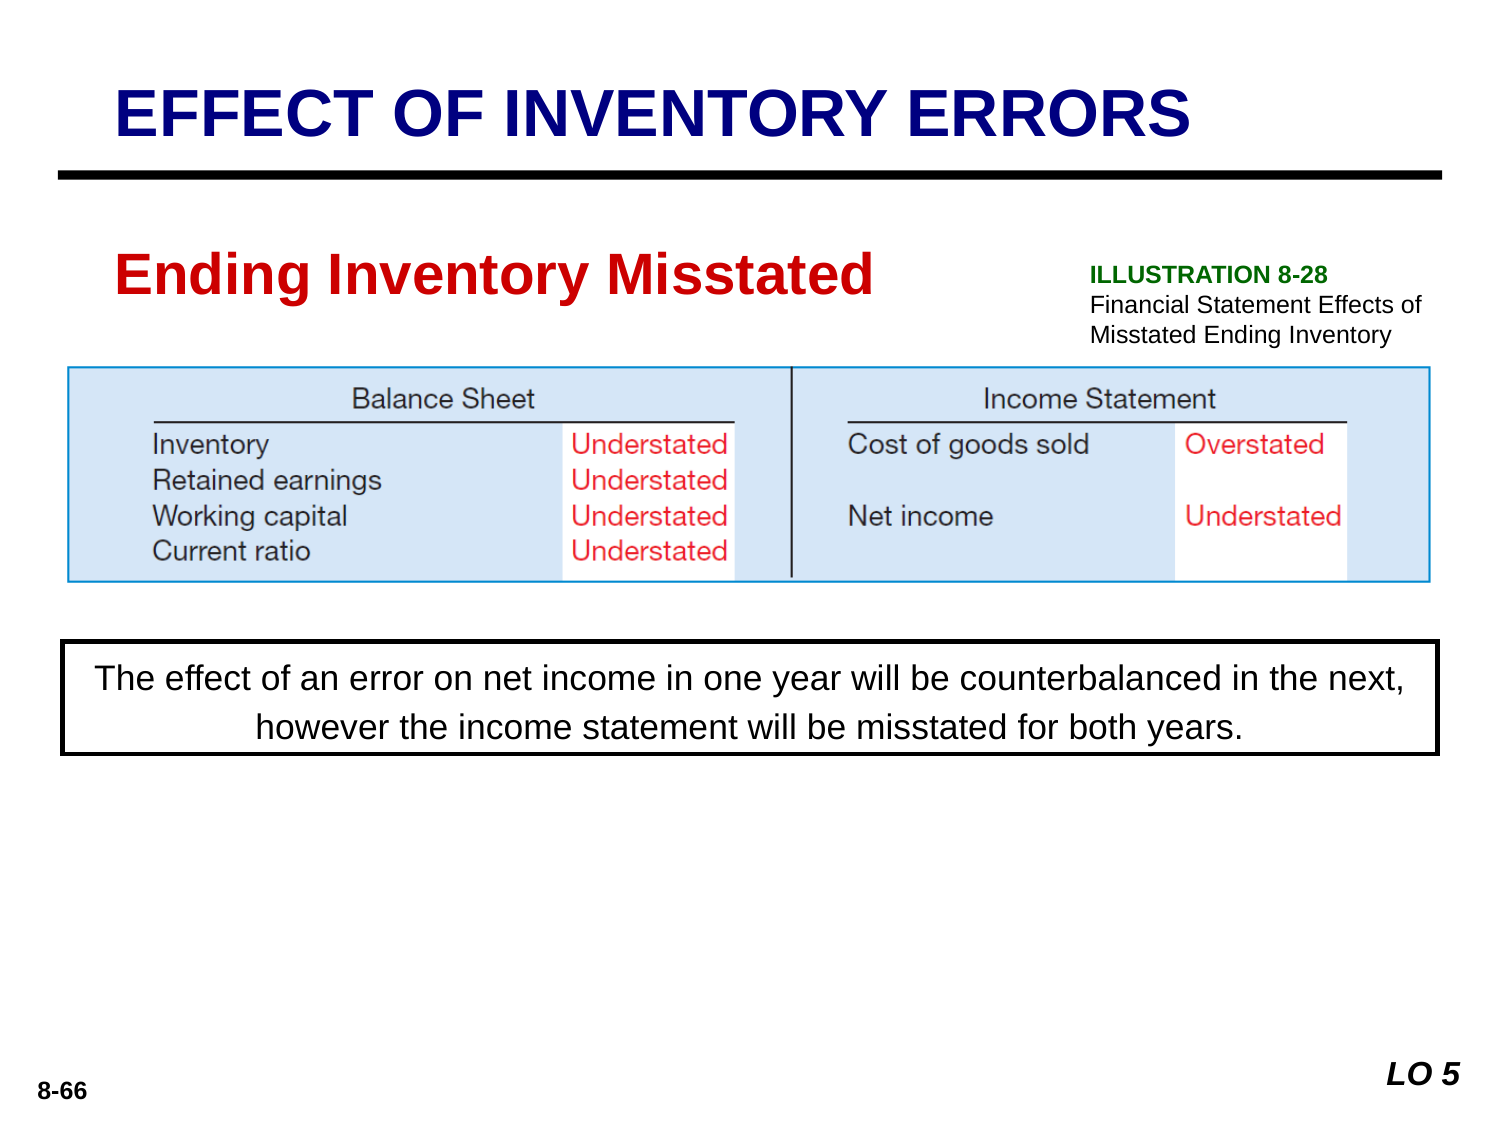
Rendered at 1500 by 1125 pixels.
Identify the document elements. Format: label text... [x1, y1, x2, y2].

picture [62, 360, 1438, 588]
title EFFECT OF INVENTORY ERRORS [99, 62, 1450, 155]
text_box The effect of an error on net income in one year will be counterbalanced in the next, however the income statement will be misstated for both years. [62, 641, 1438, 755]
text_box LO 5 [1350, 1044, 1475, 1100]
text_box Ending Inventory Misstated [99, 224, 975, 314]
text_box ILLUSTRATION 8-28 Financial Statement Effects of Misstated Ending Inventory [1074, 251, 1472, 357]
